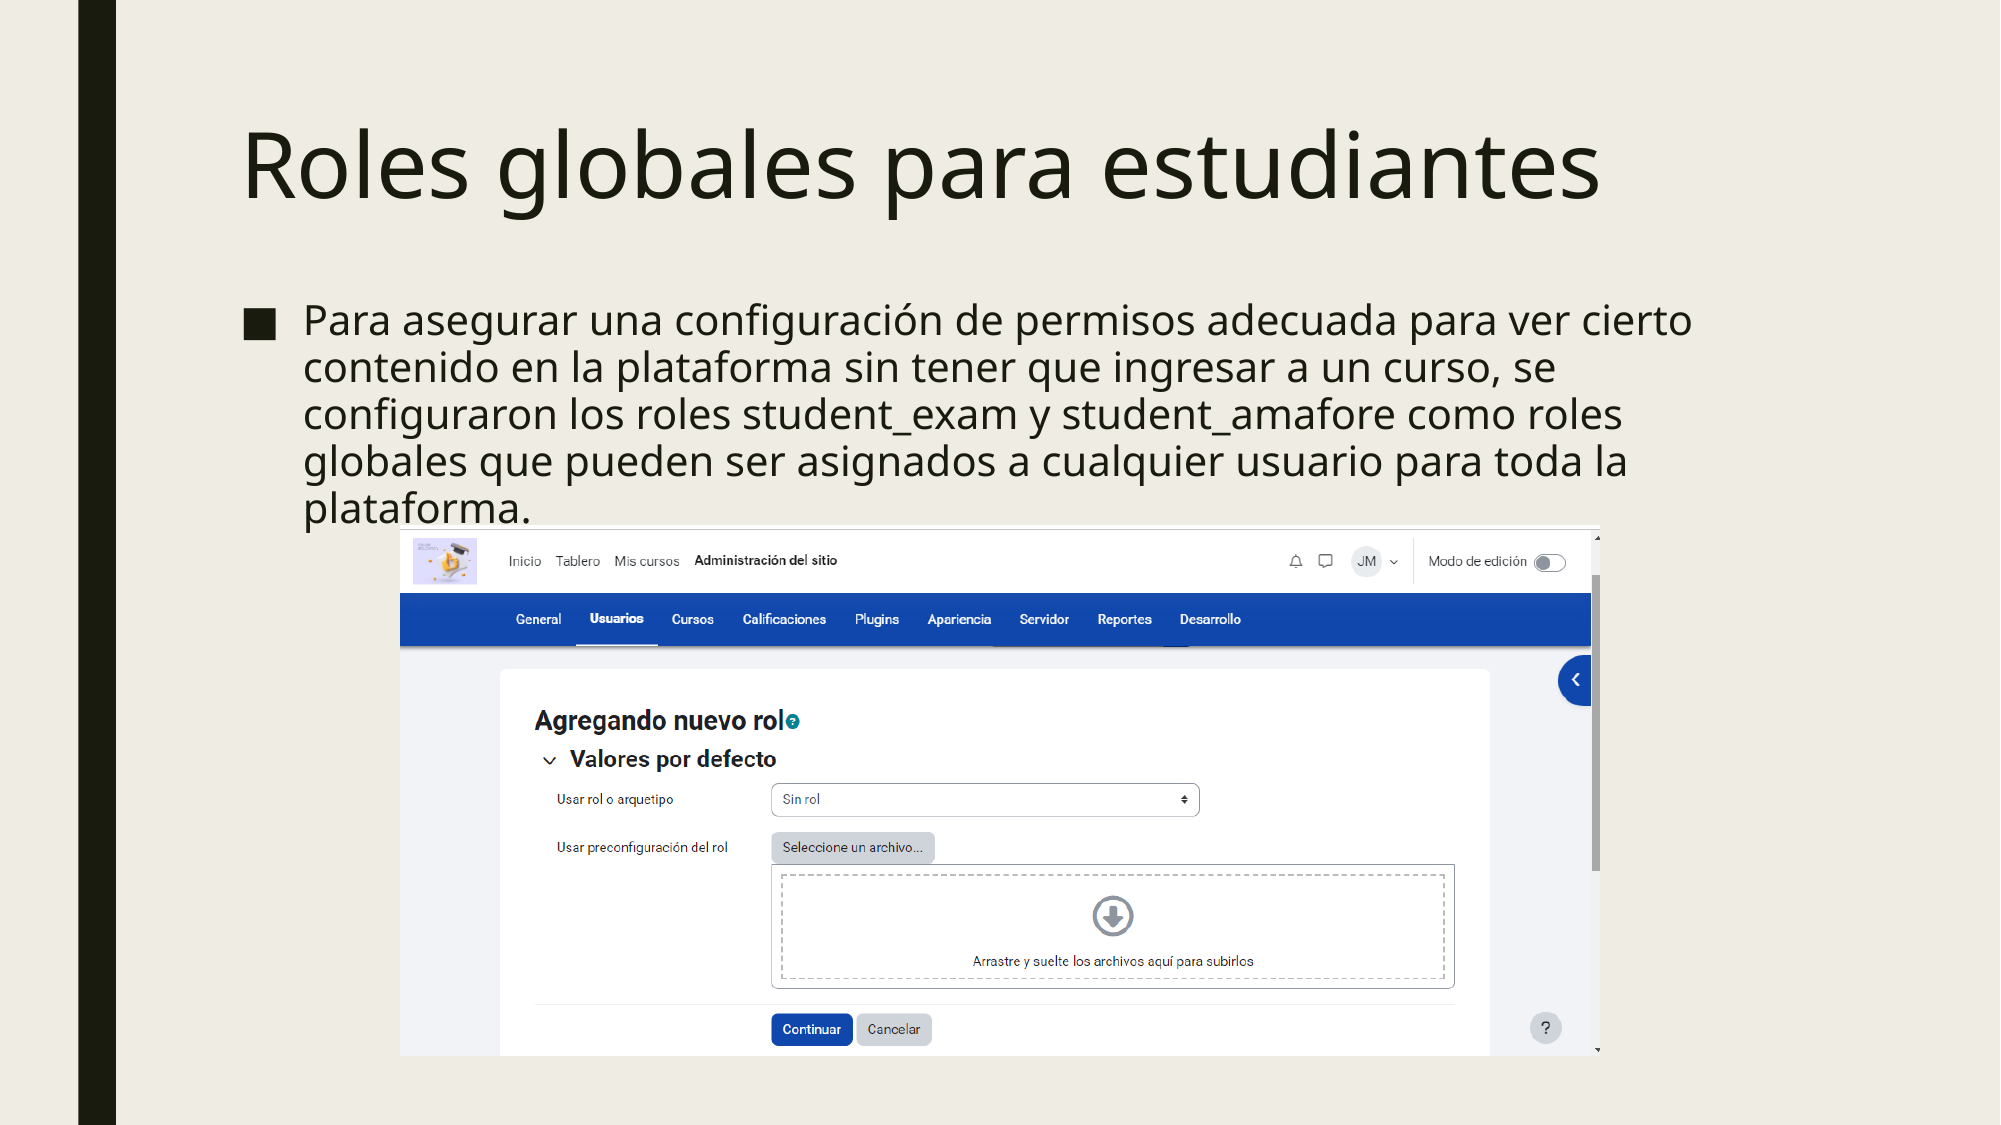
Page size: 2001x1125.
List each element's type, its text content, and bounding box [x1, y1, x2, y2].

title Roles globales para estudiantes [225, 112, 1800, 290]
picture [400, 525, 1600, 1056]
list Para asegurar una configuración de permisos adecuada para ver cierto contenido en la plataforma sin tener que ingresar a un curso, se configuraron los roles student_exam y student_amafore como roles globales que pueden ser asignados a cualquier usuario para toda la plataforma. [225, 290, 1800, 878]
